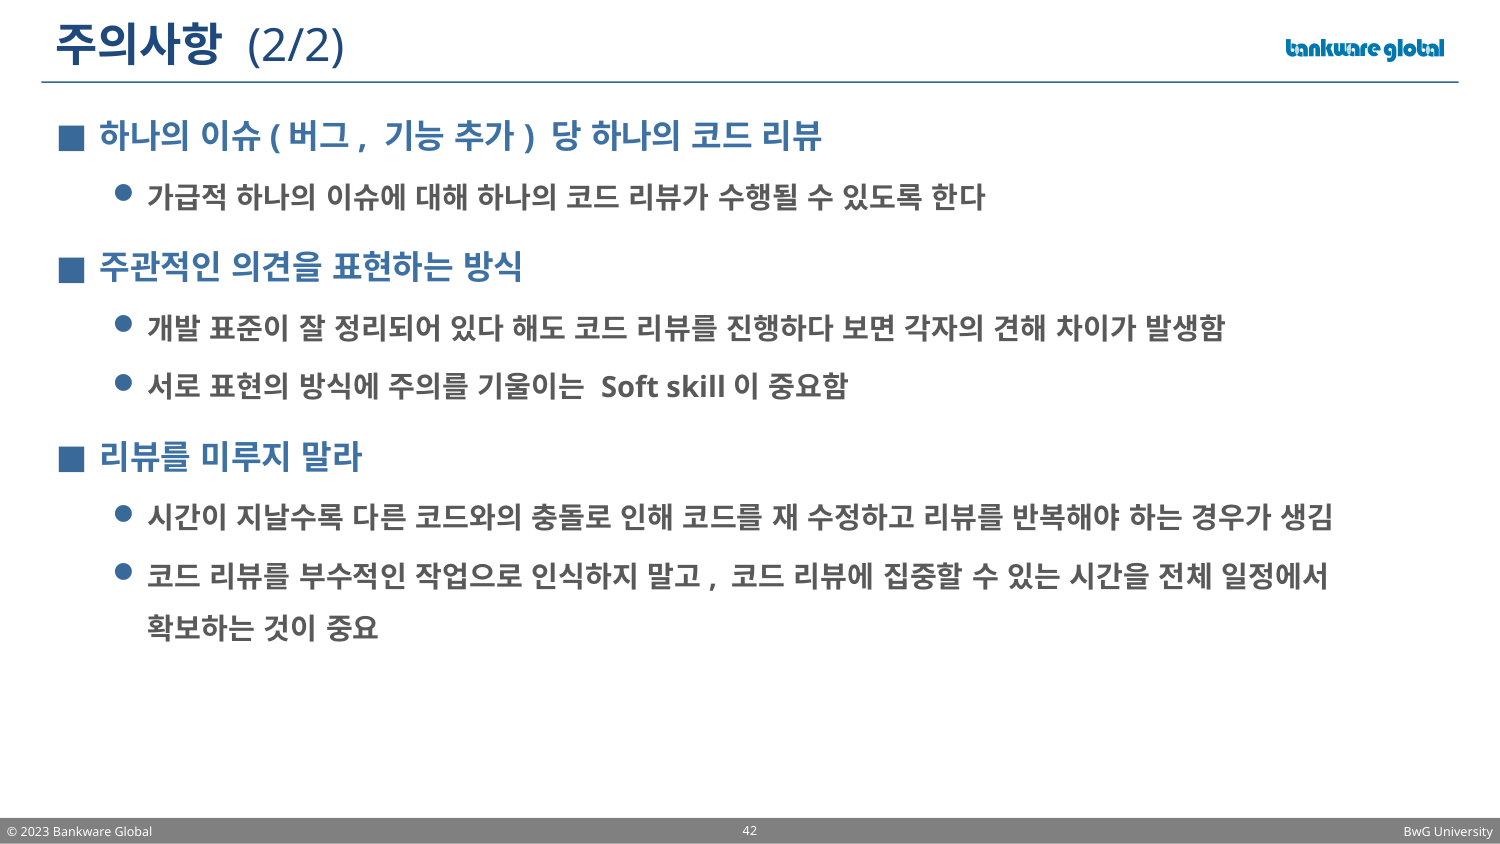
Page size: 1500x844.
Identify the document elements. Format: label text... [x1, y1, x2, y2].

title 주의사항 (2/2) [40, 17, 1459, 77]
list 하나의 이슈(버그, 기능 추가) 당 하나의 코드 리뷰 가급적 하나의 이슈에 대해 하나의 코드 리뷰가 수행될 수 있도록 한다 주관적인 의견을 표현하는 방식 개발 표준이 잘 정리되어 있다 해도 코드 리뷰를 진행하다 보면 각자의 견해 차이가 발생함 서로 표현의 방식에 주의를 기울이는 Soft skill이 중요함 리뷰를 미루지 말라 시간이 지날수록 다른 코드와의 충돌로 인해 코드를 재 수정하고 리뷰를 반복해야 하는 경우가 생김 코드 리뷰를 부수적인 작업으로 인식하지 말고, 코드 리뷰에 집중할 수 있는 시간을 전체 일정에서 확보하는 것이 중요 [40, 87, 1459, 785]
slide_number 42 [741, 823, 759, 840]
